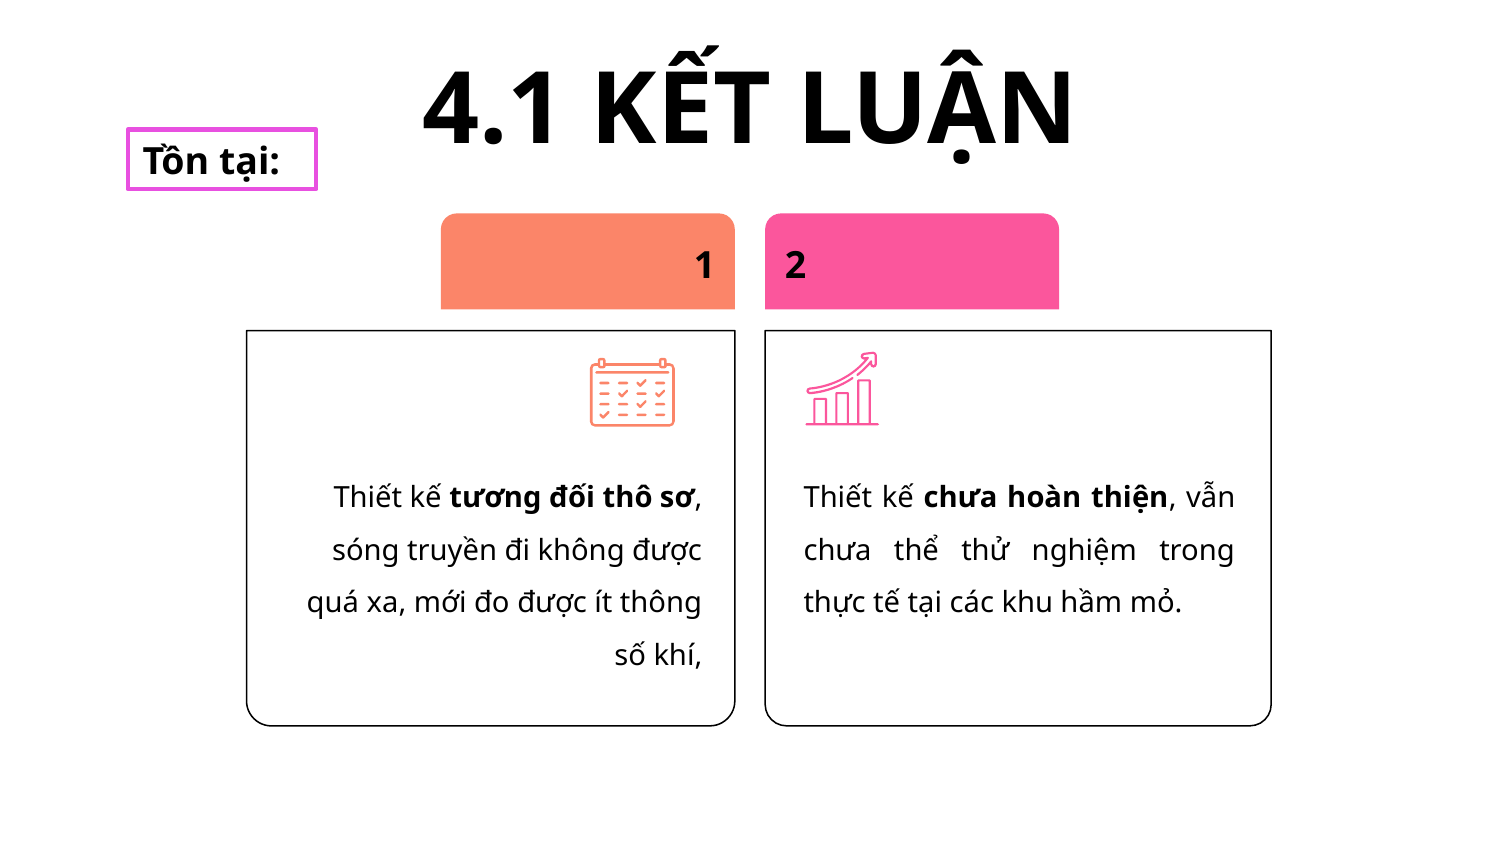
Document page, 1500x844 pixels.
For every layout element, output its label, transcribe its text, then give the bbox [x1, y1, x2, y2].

text_box 1 [440, 213, 735, 310]
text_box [589, 357, 675, 427]
text_box [246, 330, 735, 726]
text_box Thiết kế chưa hoàn thiện, vẫn chưa thể thử nghiệm trong thực tế tại các khu hầm mỏ. [713, 453, 1251, 756]
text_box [805, 351, 880, 426]
text_box [765, 330, 1272, 726]
text_box Thiết kế tương đối thô sơ, sóng truyền đi không được quá xa, mới đo được ít thông số khí, [265, 453, 713, 679]
text_box 2 [765, 213, 1060, 310]
title 4.1 KẾT LUẬN [116, 63, 1384, 143]
text_box Tồn tại: [126, 127, 318, 191]
